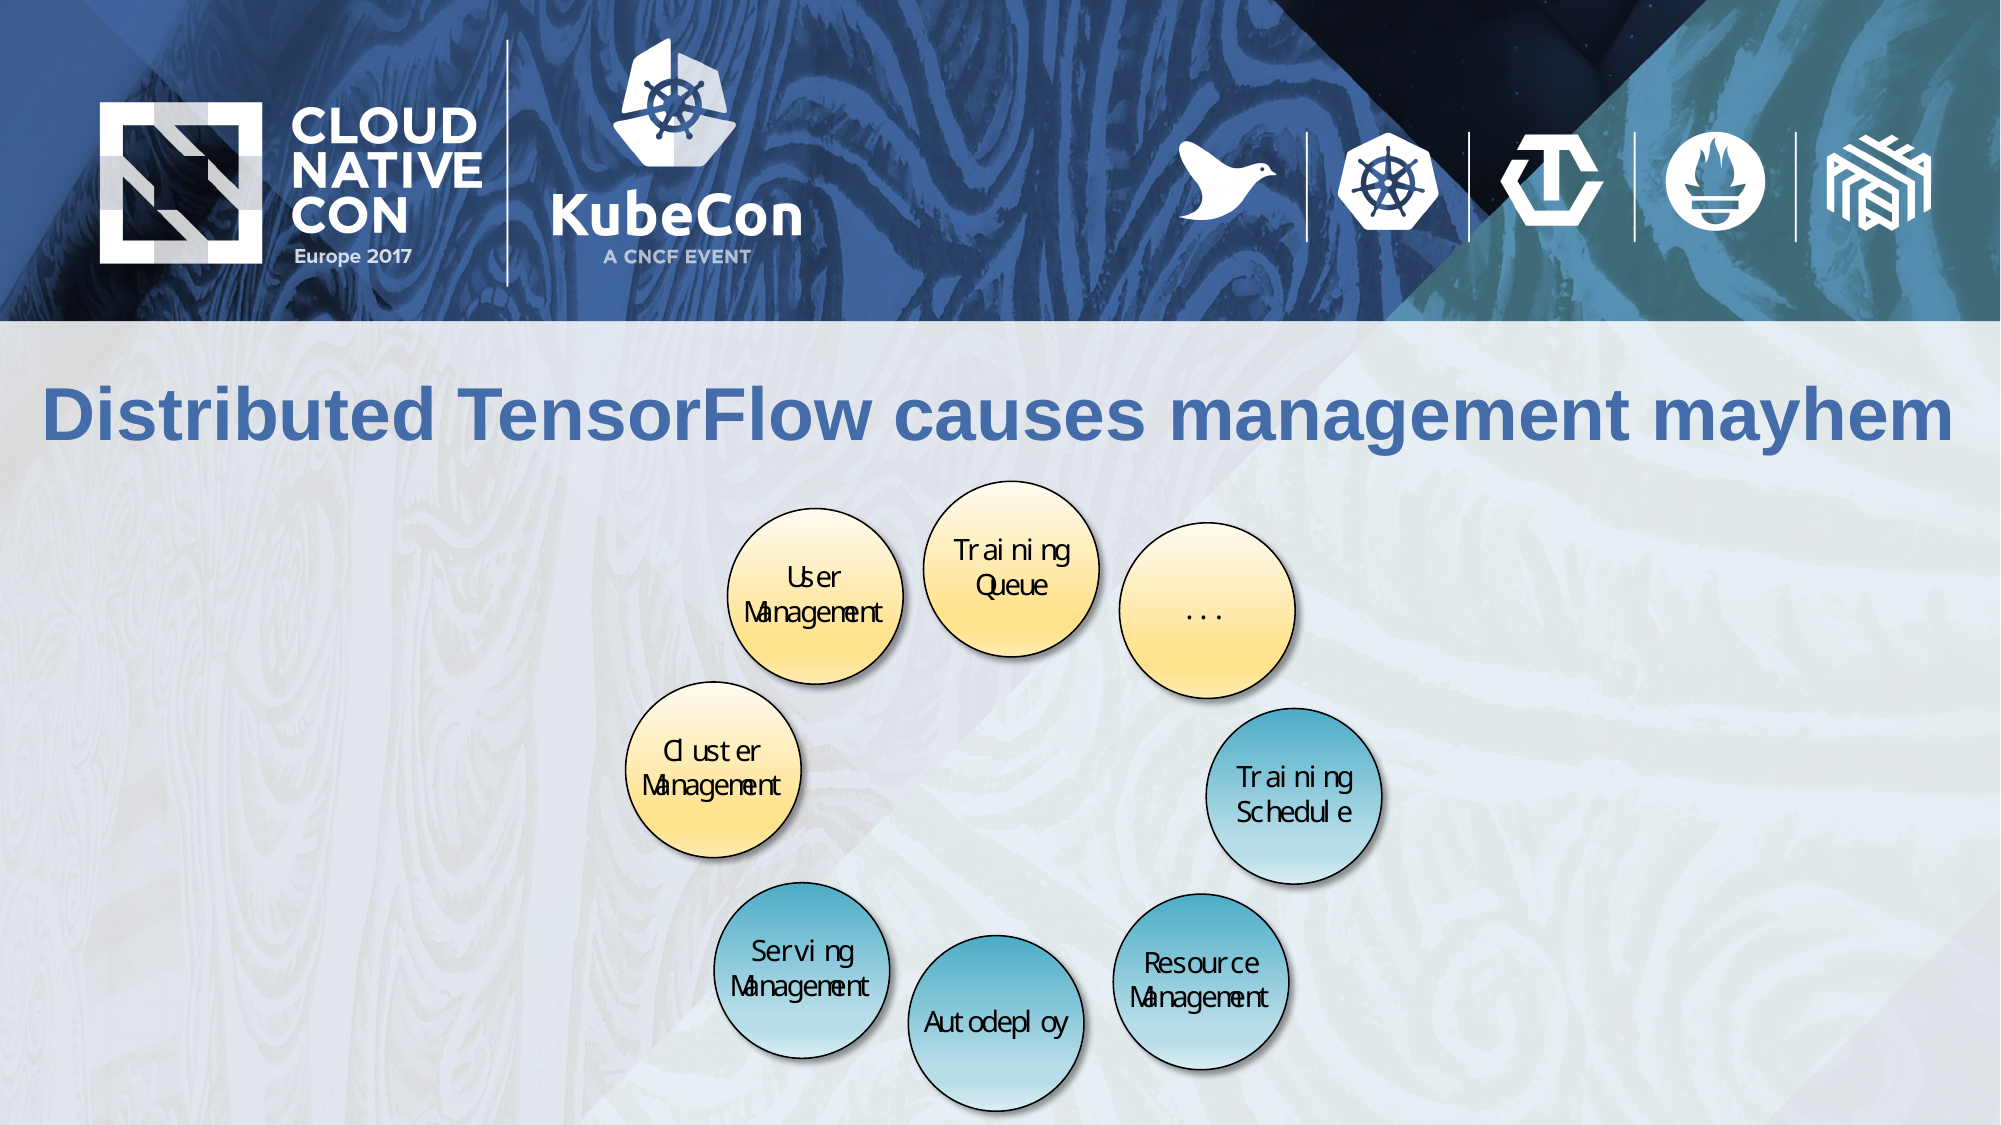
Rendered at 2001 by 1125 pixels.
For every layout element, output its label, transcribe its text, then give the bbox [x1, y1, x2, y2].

title Distributed TensorFlow causes management mayhem [26, 368, 1987, 479]
picture [0, 0, 2001, 1125]
